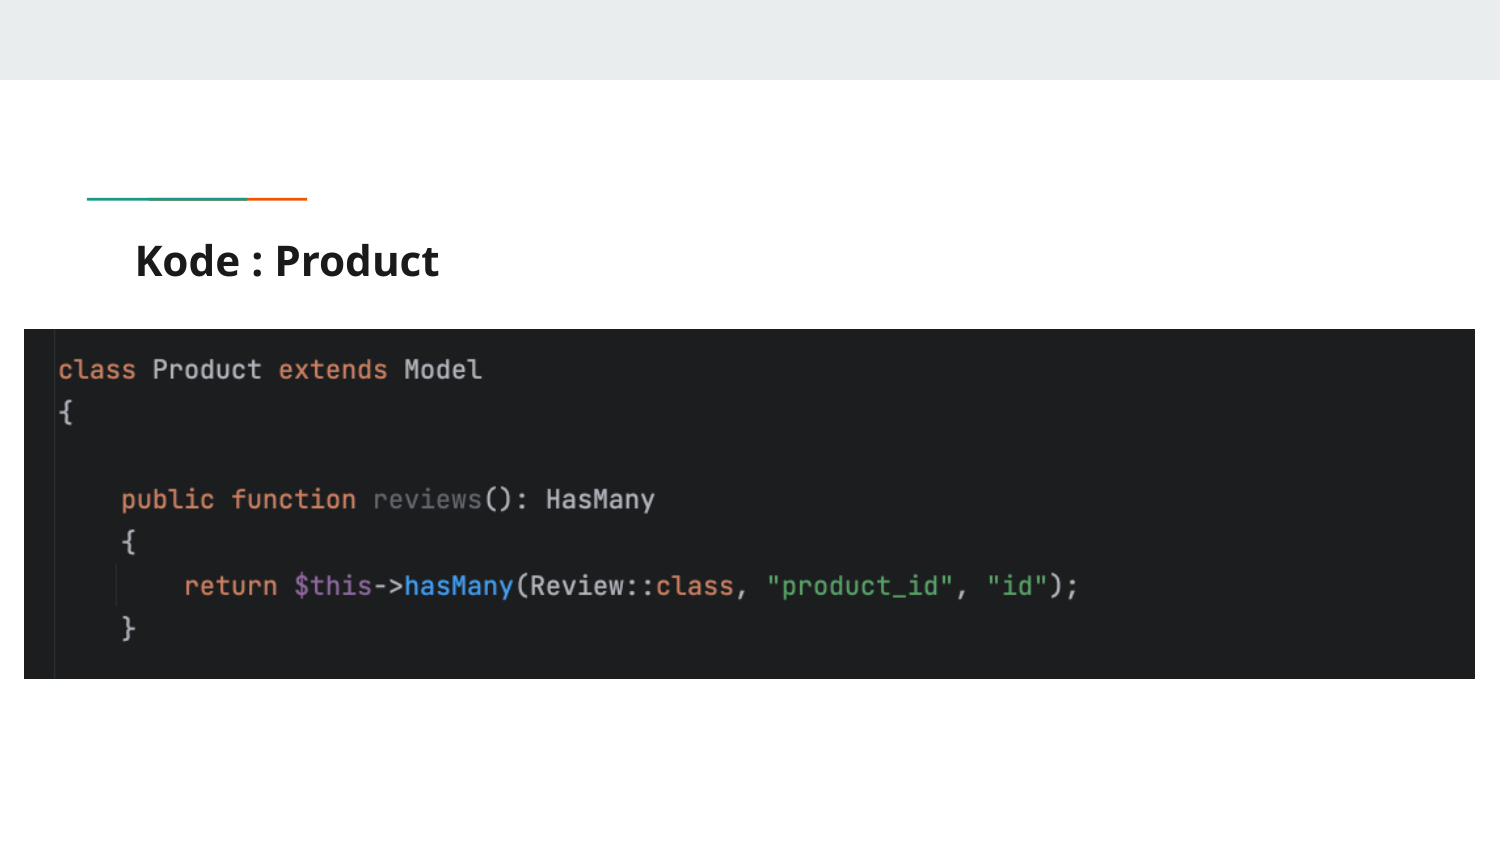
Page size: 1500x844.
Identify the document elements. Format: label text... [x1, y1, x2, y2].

picture [24, 328, 1476, 679]
title Kode : Product [119, 216, 1381, 305]
